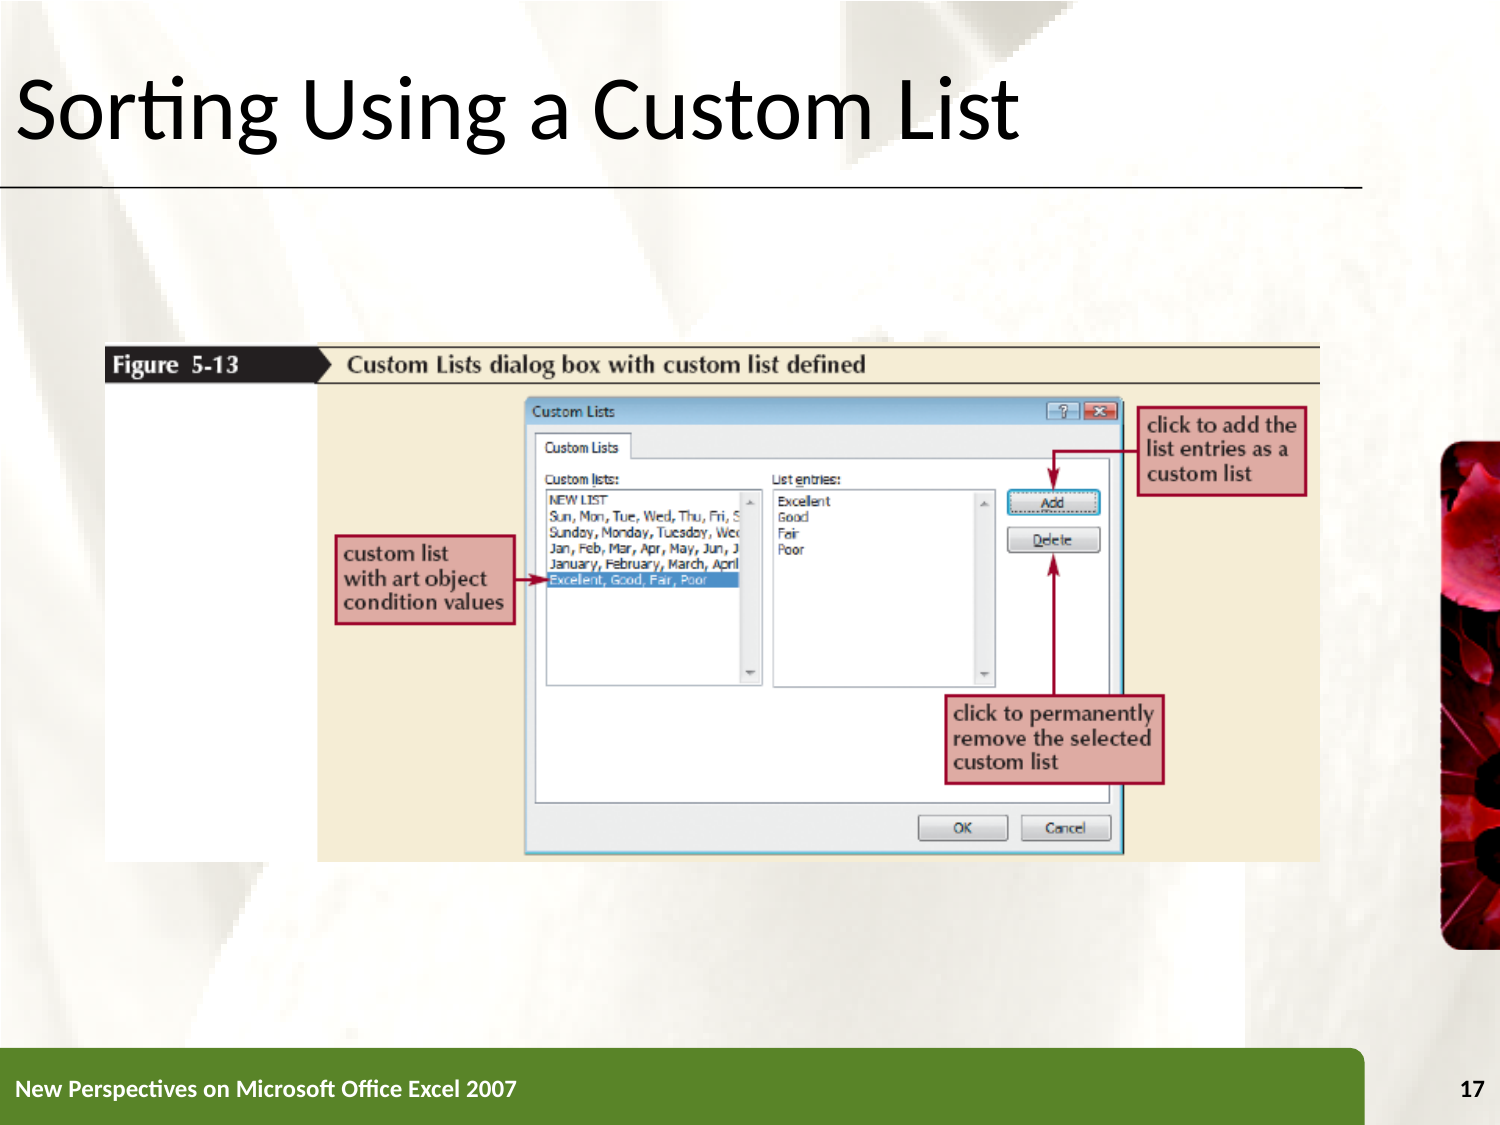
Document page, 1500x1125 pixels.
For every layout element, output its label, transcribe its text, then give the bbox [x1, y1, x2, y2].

footer New Perspectives on Microsoft Office Excel 2007 [0, 1050, 1350, 1125]
title Sorting Using a Custom List [0, 24, 1363, 181]
picture [1437, 437, 1500, 950]
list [105, 342, 1320, 862]
slide_number 17 [1412, 1050, 1500, 1125]
